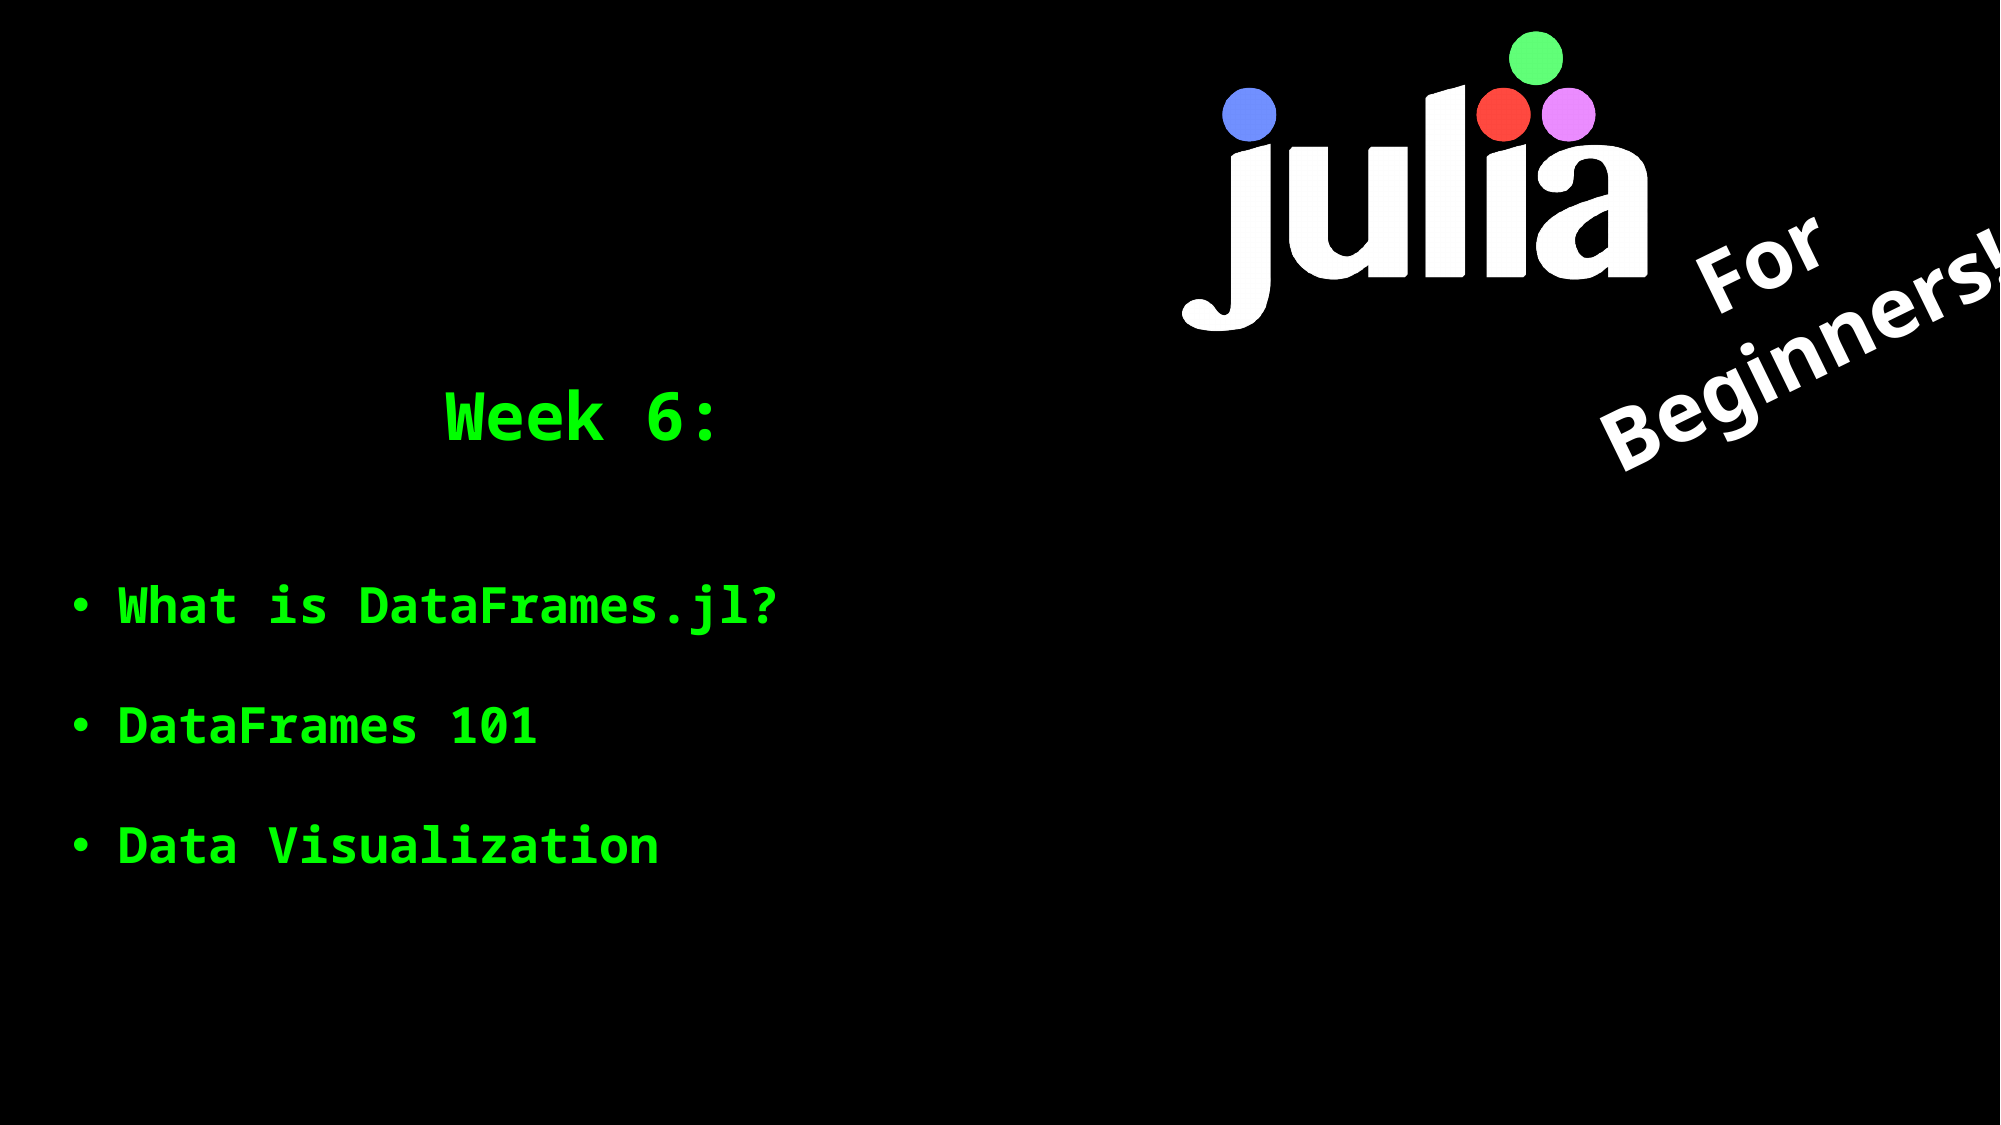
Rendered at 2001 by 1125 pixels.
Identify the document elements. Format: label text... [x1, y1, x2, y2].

text_box Week 6: What is DataFrames.jl? DataFrames 101 Data Visualization [57, 366, 1114, 882]
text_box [1077, 0, 2000, 413]
